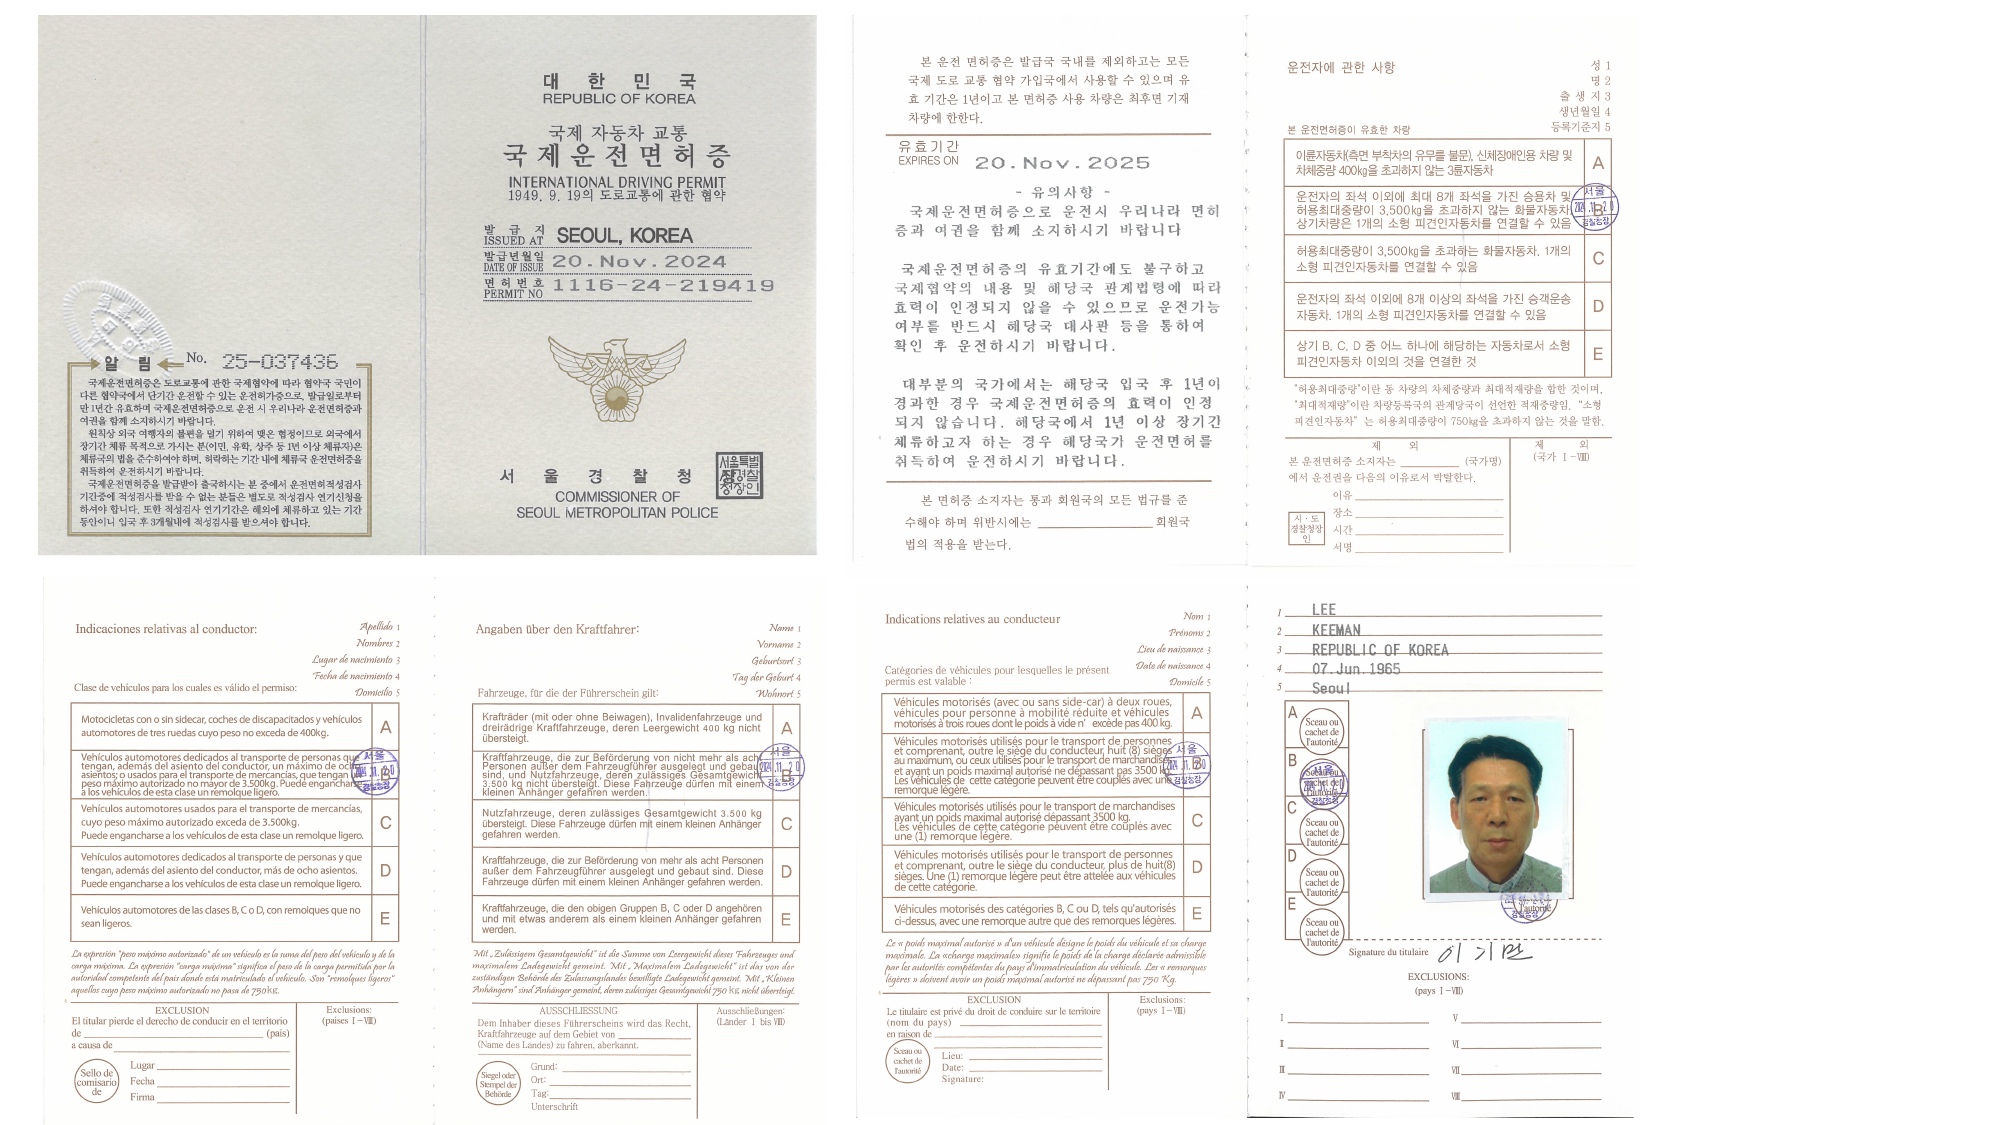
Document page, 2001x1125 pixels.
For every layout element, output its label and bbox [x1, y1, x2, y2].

picture [30, 15, 827, 563]
picture [856, 585, 1641, 1118]
picture [42, 577, 827, 1125]
picture [844, 15, 1641, 578]
